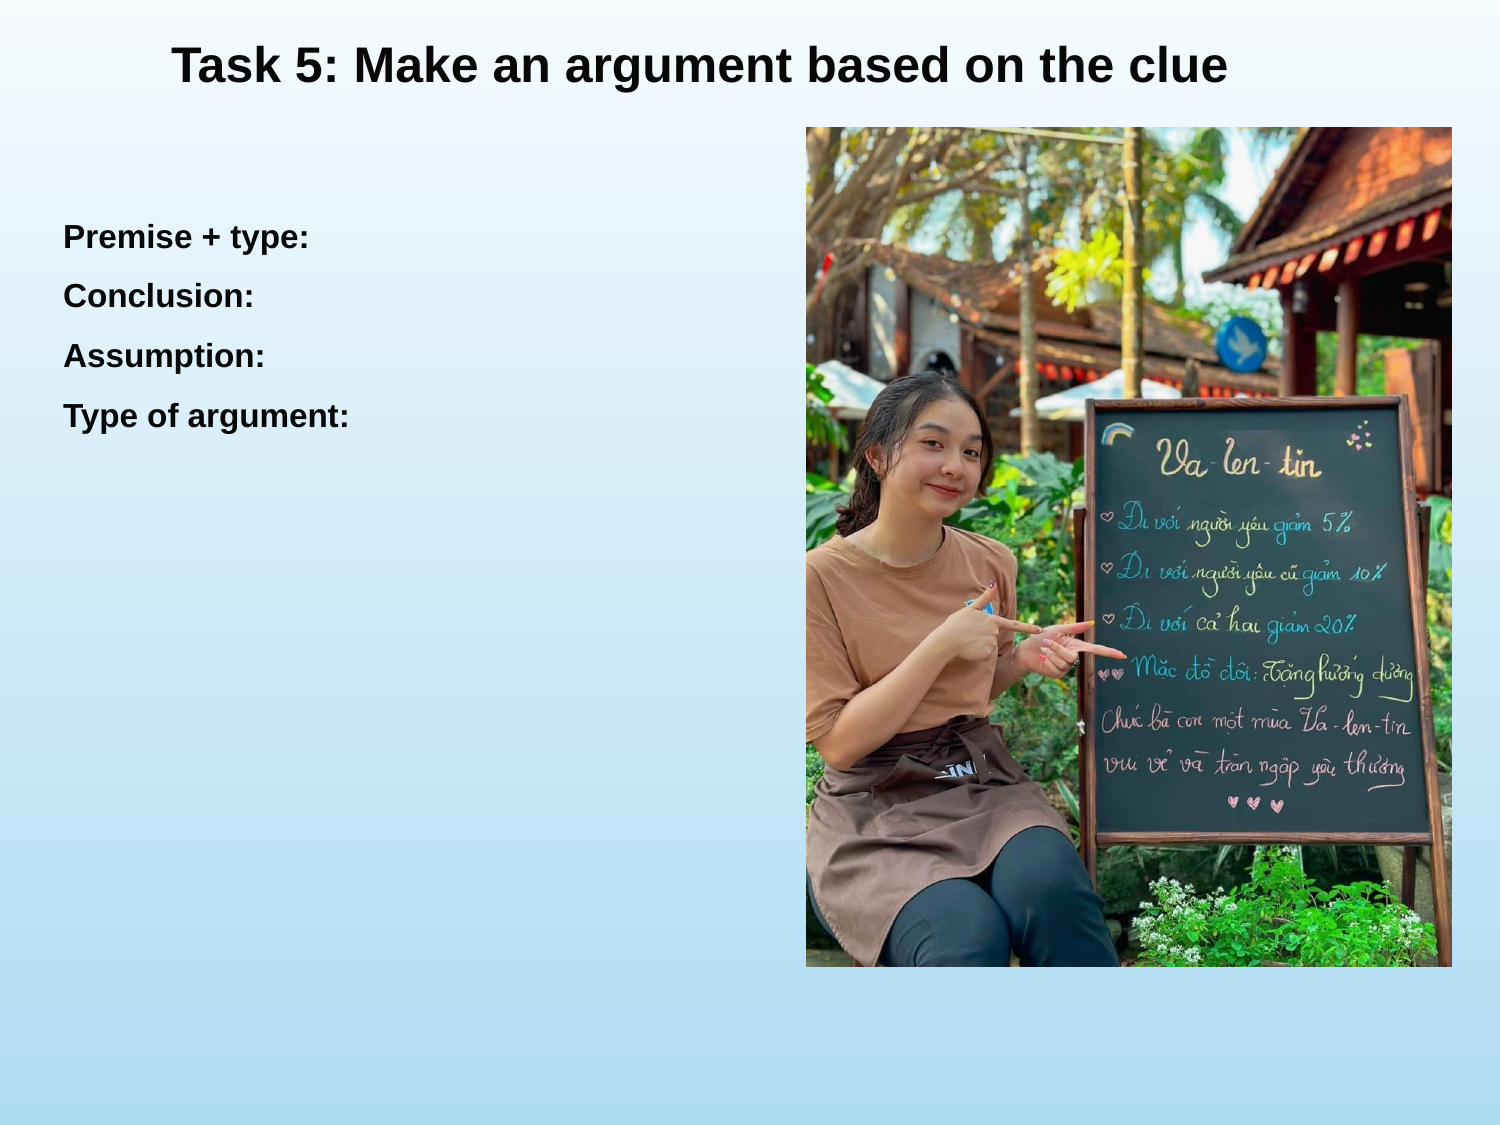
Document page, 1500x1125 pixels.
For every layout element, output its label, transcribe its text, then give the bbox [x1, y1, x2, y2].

picture [806, 127, 1452, 967]
title Task 5: Make an argument based on the clue [24, 37, 1375, 88]
text_box Premise + type: Conclusion: Assumption: Type of argument: [48, 187, 661, 442]
